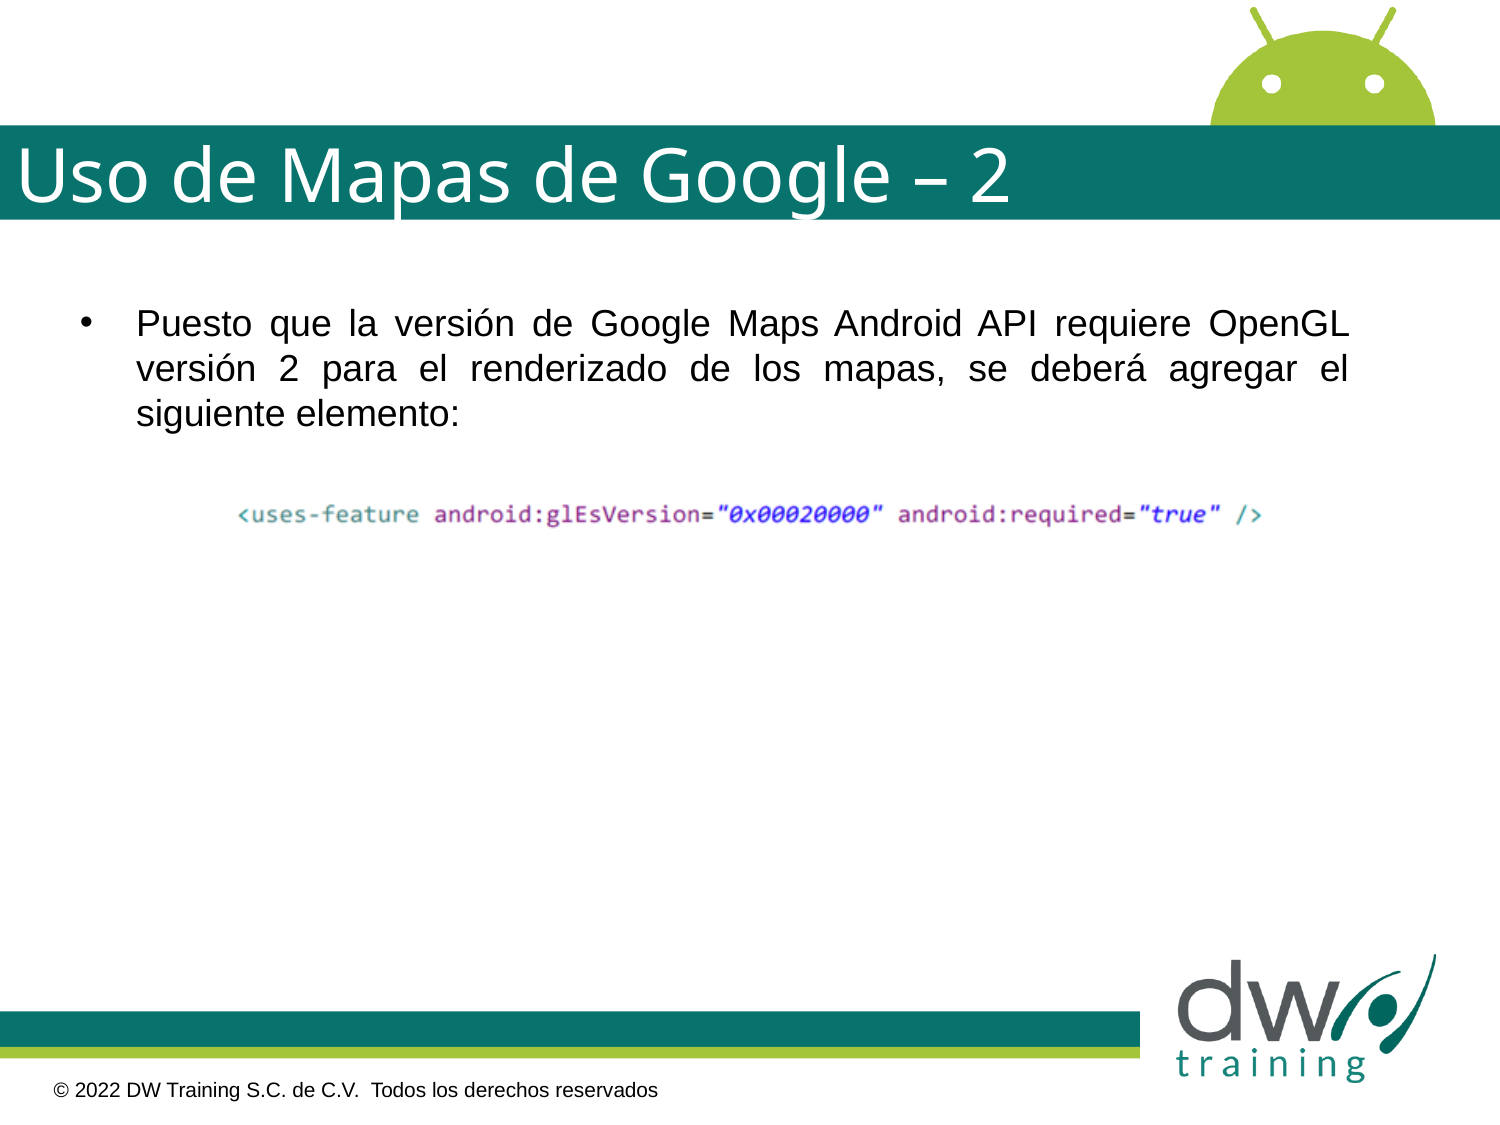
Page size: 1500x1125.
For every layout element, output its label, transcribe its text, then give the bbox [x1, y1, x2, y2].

text_box Puesto que la versión de Google Maps Android API requiere OpenGL versión 2 para el renderizado de los mapas, se deberá agregar el siguiente elemento: [64, 291, 1365, 350]
picture [1175, 954, 1436, 1083]
title Uso de Mapas de Google – 2 [0, 125, 1199, 220]
picture [229, 489, 1290, 551]
picture [1210, 7, 1436, 125]
